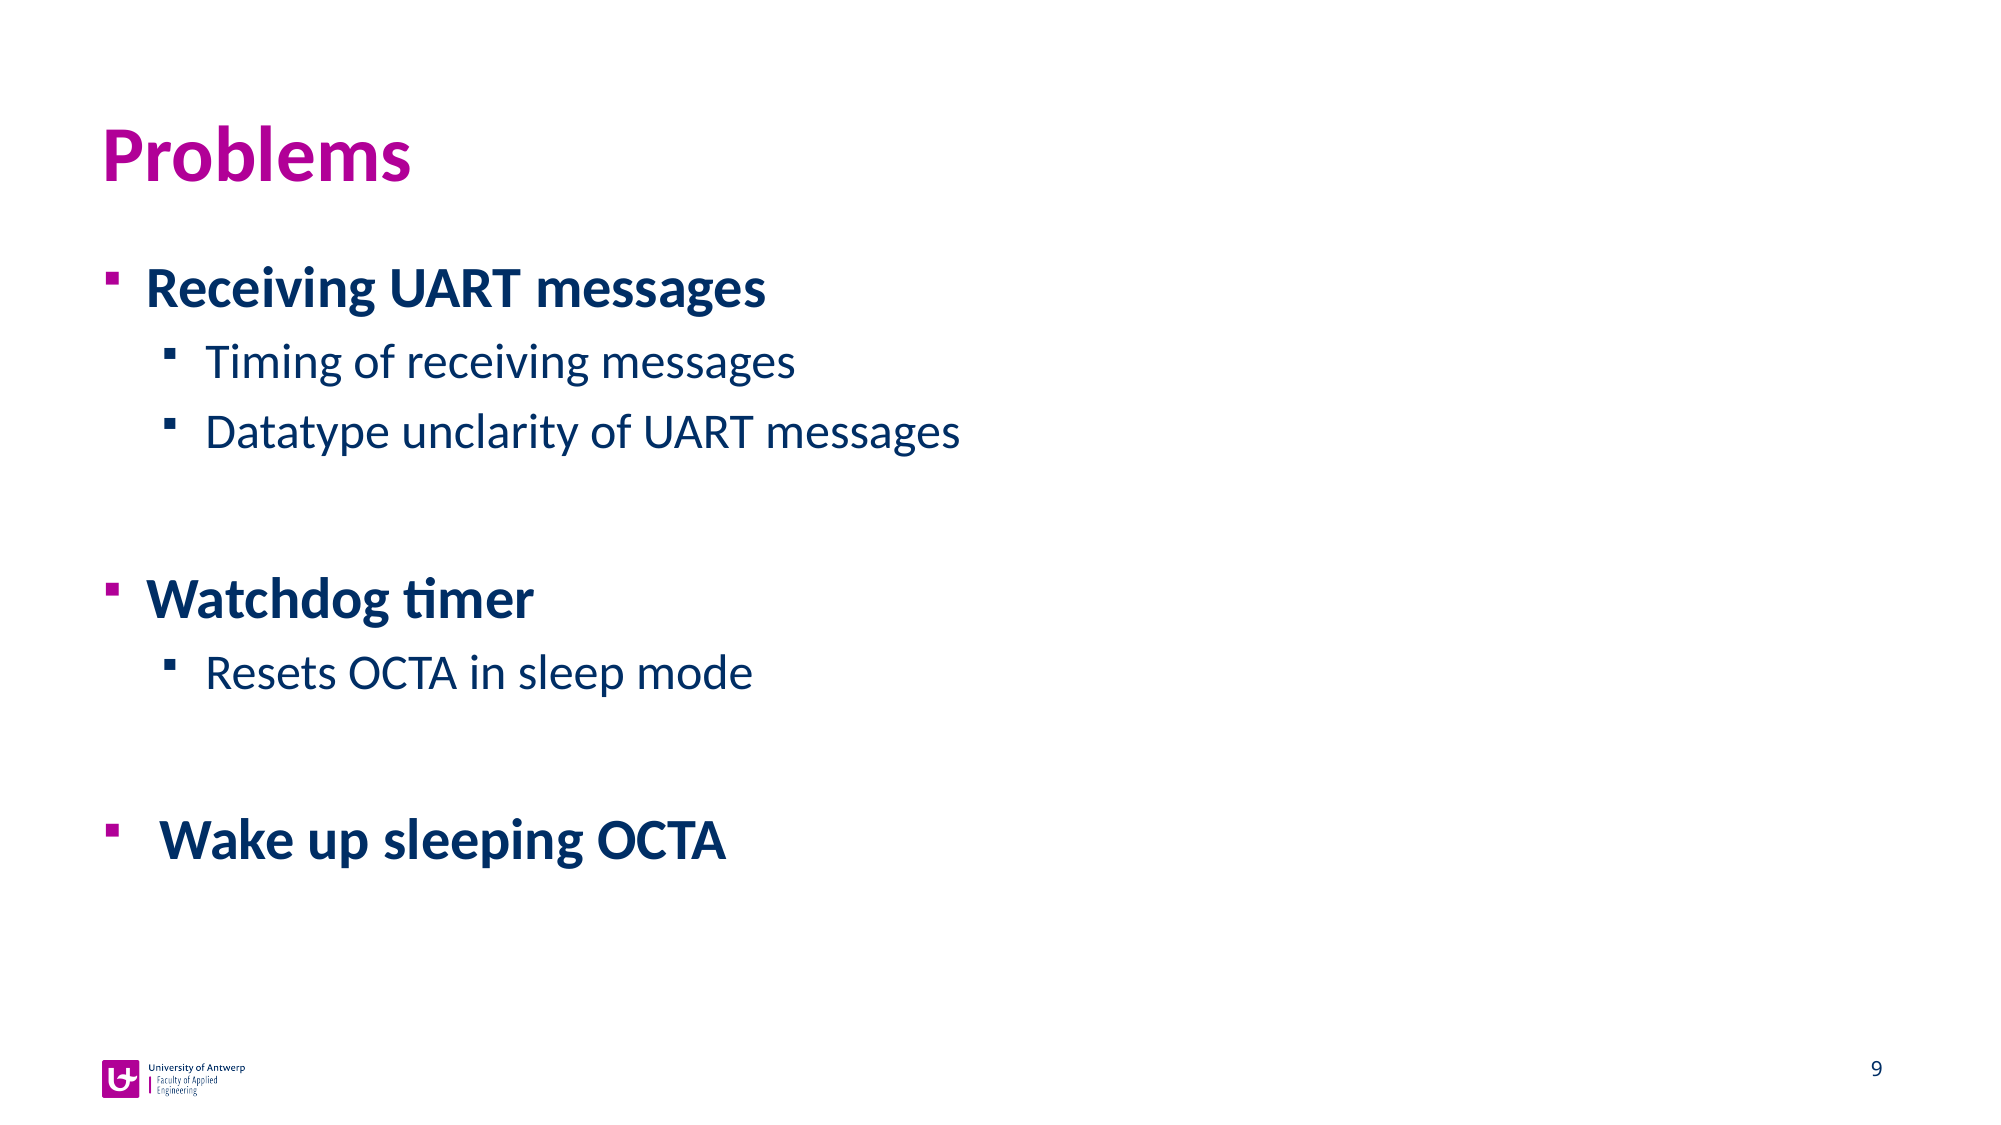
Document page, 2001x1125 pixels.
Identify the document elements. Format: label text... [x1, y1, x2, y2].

picture [102, 1060, 245, 1098]
title Problems [102, 101, 1898, 232]
list Receiving UART messages Timing of receiving messages Datatype unclarity of UART messages Watchdog timer Resets OCTA in sleep mode Wake up sleeping OCTA [102, 248, 1898, 1024]
slide_number 9 [1463, 1039, 1898, 1100]
